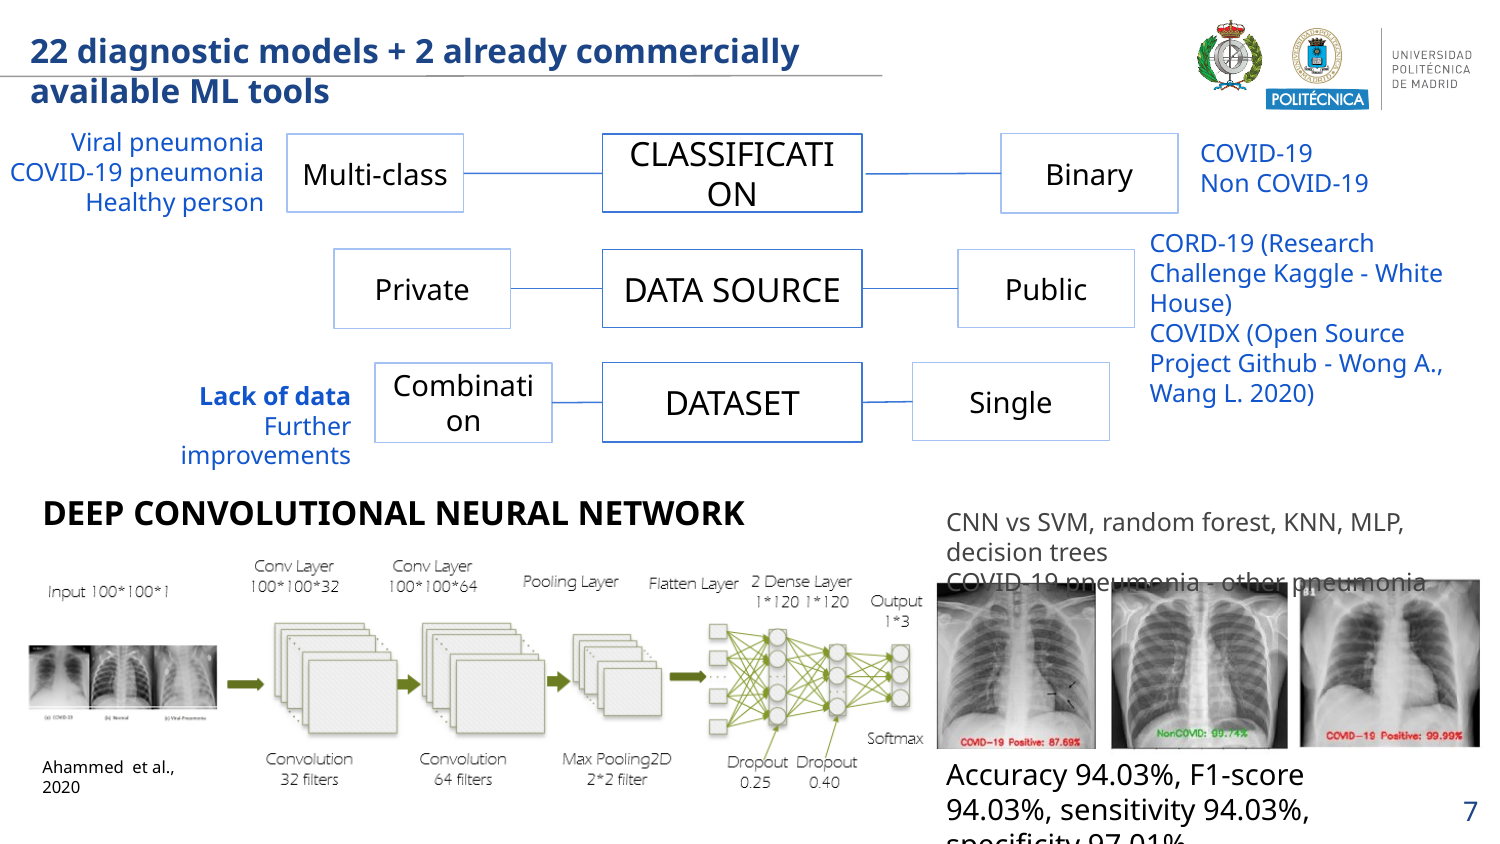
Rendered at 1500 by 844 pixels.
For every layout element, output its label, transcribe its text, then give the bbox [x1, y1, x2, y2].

picture [1294, 575, 1495, 749]
text_box 22 diagnostic models + 2 already commercially available ML tools [15, 15, 913, 99]
picture [6, 511, 1097, 844]
text_box CNN vs SVM, random forest, KNN, MLP, decision trees COVID-19 pneumonia - other pneumonia [930, 491, 1477, 582]
text_box Private [333, 248, 511, 329]
picture [1195, 11, 1500, 127]
text_box DEEP CONVOLUTIONAL NEURAL NETWORK [27, 477, 789, 510]
text_box Viral pneumonia COVID-19 pneumonia Healthy person [0, 111, 280, 236]
text_box DATASET [602, 362, 862, 443]
text_box Lack of data Further improvements [15, 365, 367, 430]
text_box Binary [1000, 133, 1178, 214]
text_box Public [957, 249, 1135, 328]
picture [1103, 582, 1288, 755]
text_box Accuracy 94.03%, F1-score 94.03%, sensitivity 94.03%, specificity 97.01% [937, 756, 1424, 844]
text_box COVID-19 Non COVID-19 [1185, 122, 1477, 213]
text_box Multi-class [286, 134, 464, 213]
text_box Combination [375, 363, 552, 443]
text_box Single [912, 362, 1110, 441]
text_box DATA SOURCE [602, 249, 862, 328]
text_box CORD-19 (Research Challenge Kaggle - White House) COVIDX (Open Source Project Github - Wong A., Wang L. 2020) [1134, 213, 1486, 292]
text_box CLASSIFICATION [602, 134, 862, 213]
slide_number ‹#› [1424, 779, 1494, 844]
